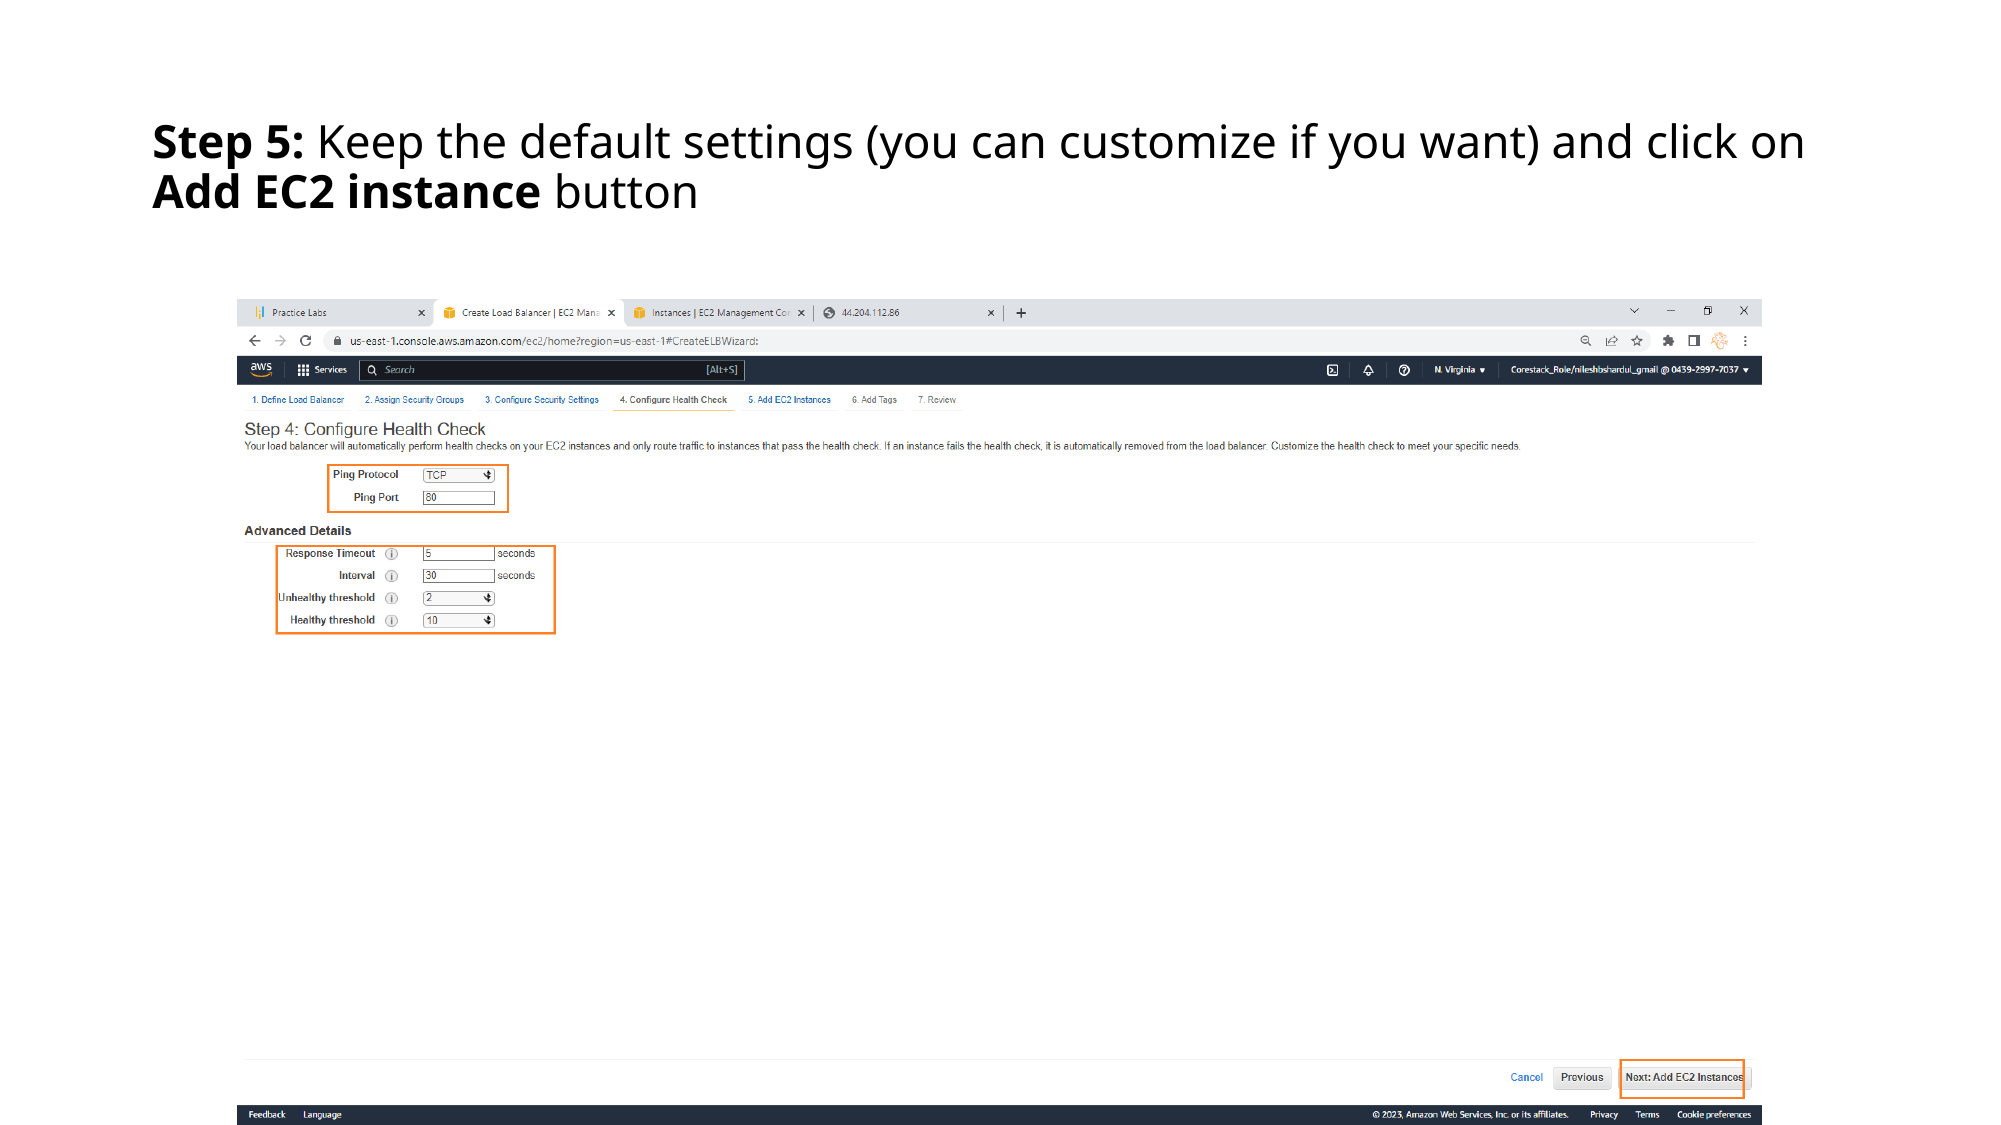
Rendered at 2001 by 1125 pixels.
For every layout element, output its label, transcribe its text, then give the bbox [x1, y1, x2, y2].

title Step 5: Keep the default settings (you can customize if you want) and click on Add EC2 instance button [137, 59, 1863, 278]
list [237, 299, 1763, 1125]
